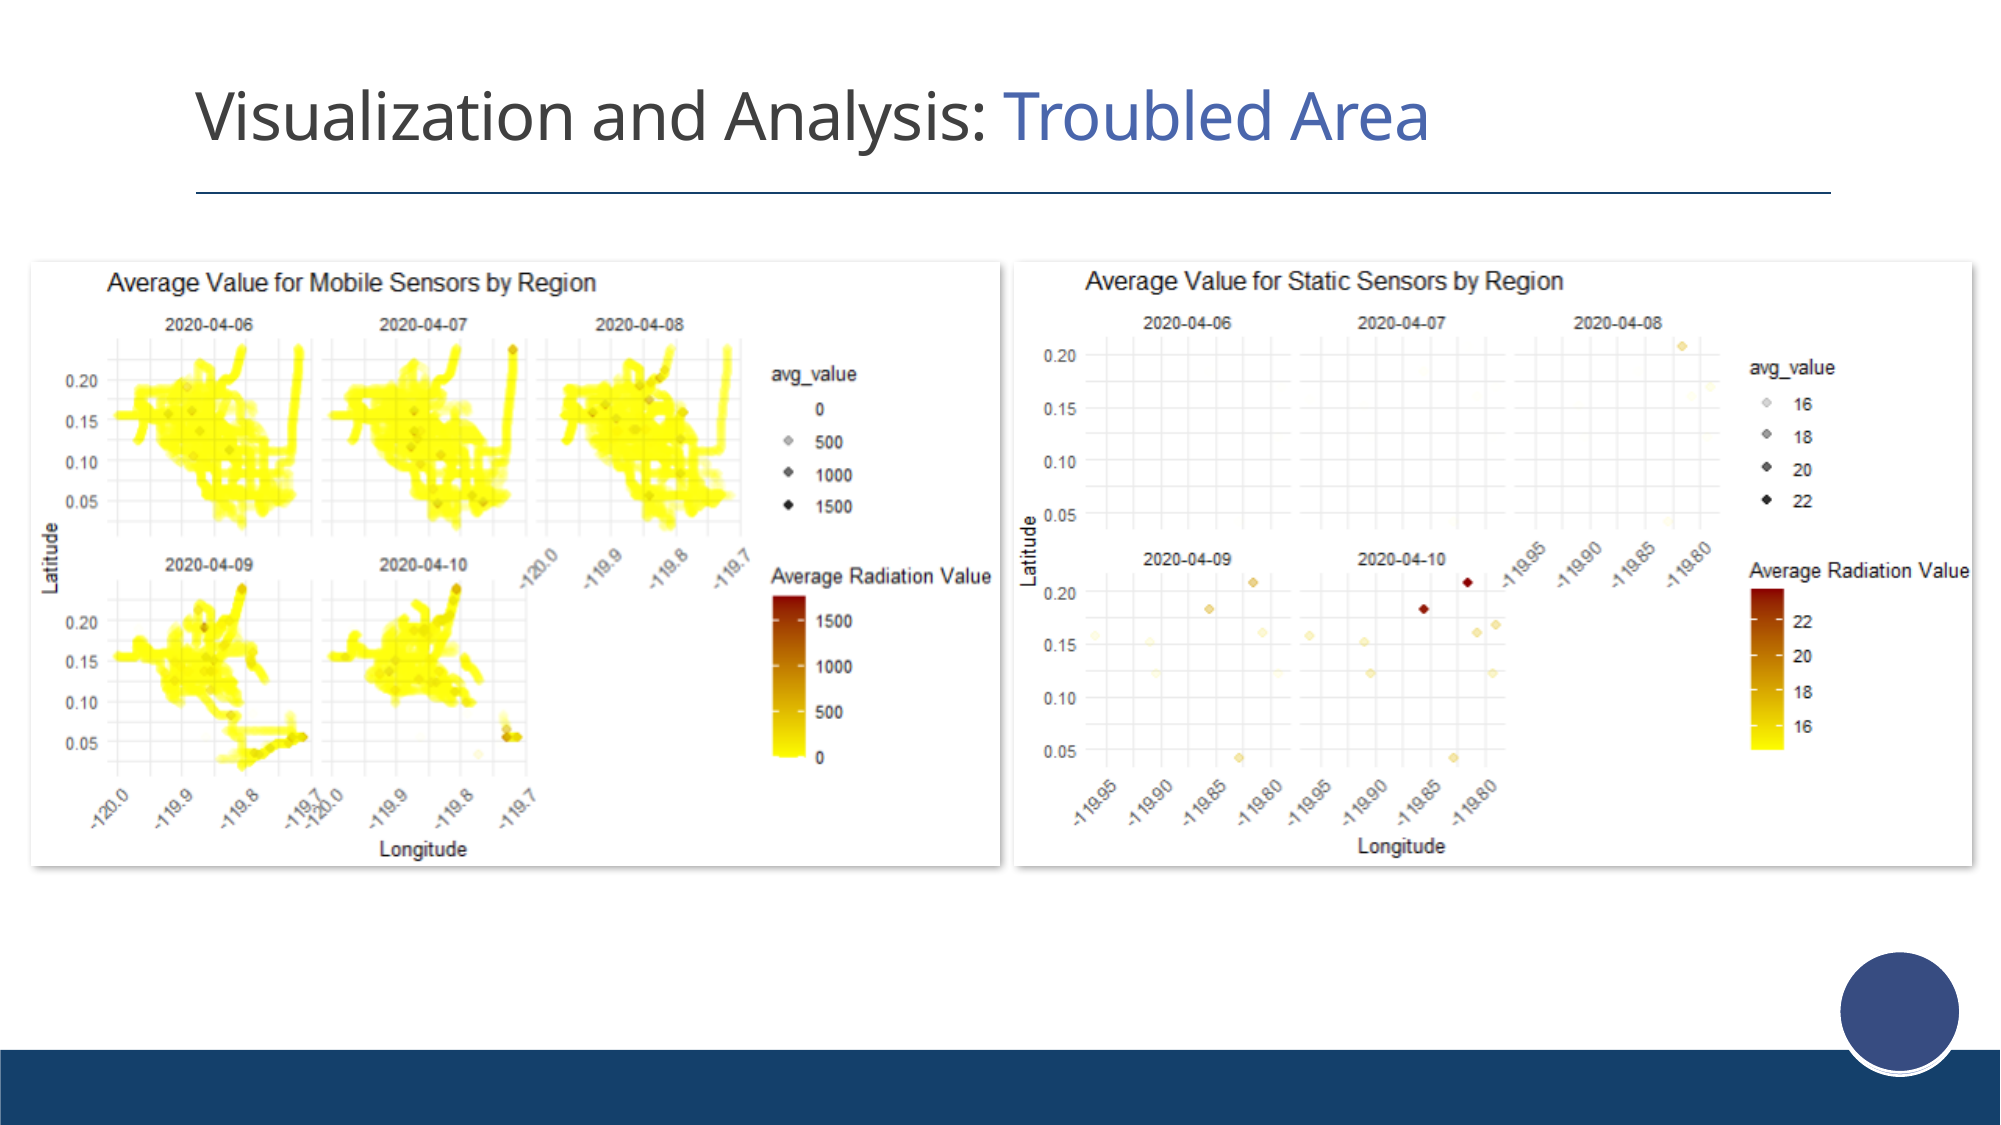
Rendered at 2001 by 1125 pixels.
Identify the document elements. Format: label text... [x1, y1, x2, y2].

title Visualization and Analysis: Troubled Area [180, 47, 1830, 163]
text_box [1837, 949, 1962, 1074]
picture [1013, 261, 1973, 867]
picture [30, 261, 1001, 867]
text_box [1840, 1021, 1962, 1077]
